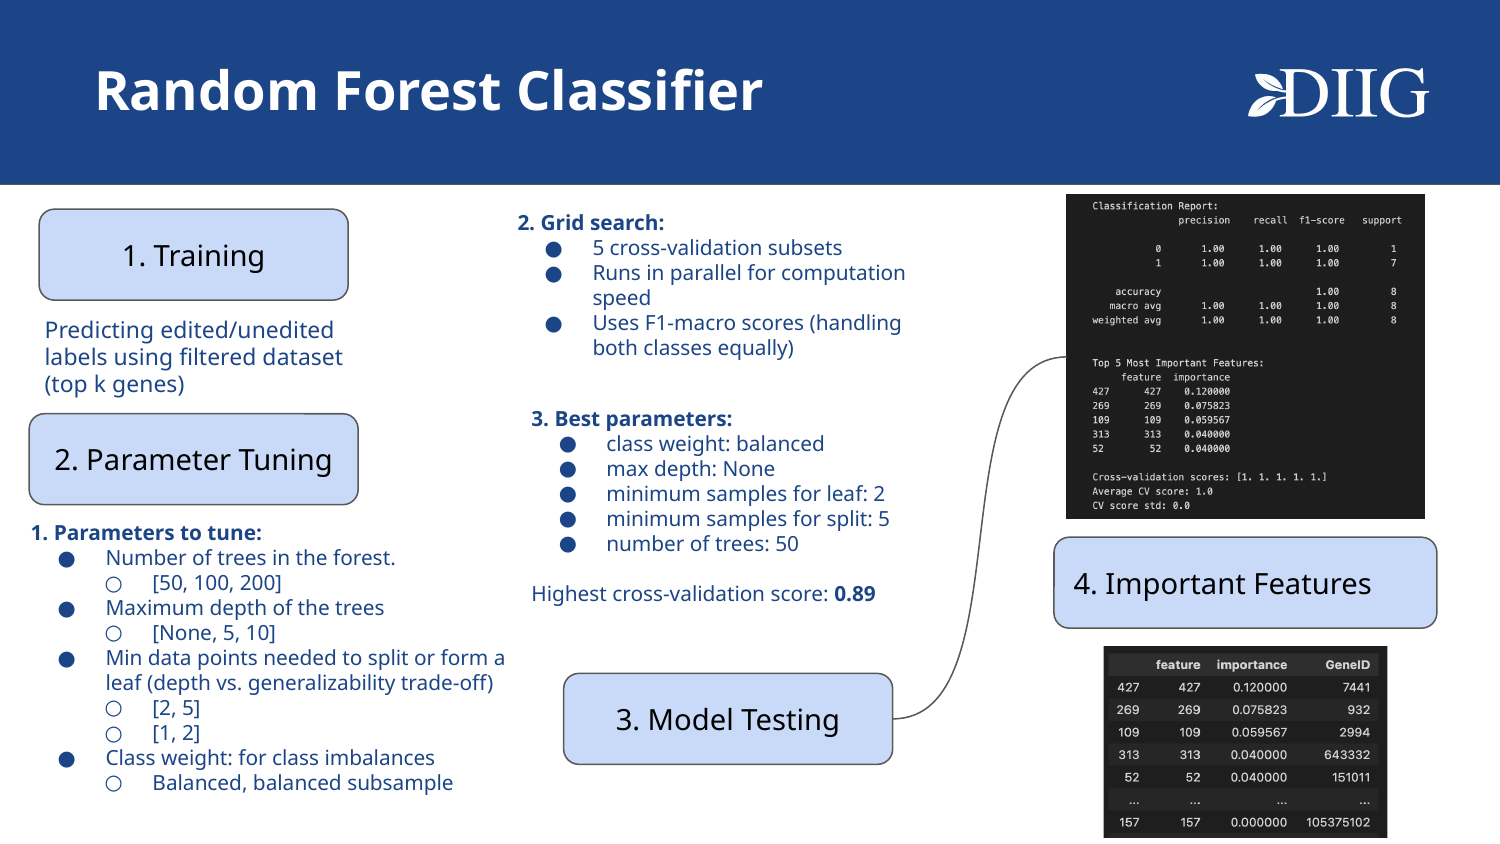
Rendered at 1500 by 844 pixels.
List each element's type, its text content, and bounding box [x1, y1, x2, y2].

text_box 2. Parameter Tuning [29, 413, 359, 504]
text_box 1. Training [39, 209, 349, 300]
text_box 1. Parameters to tune: Number of trees in the forest. [50, 100, 200] Maximum depth of the trees [None, 5, 10] Min data points needed to split or form a leaf (depth vs. generalizability trade-off) [2, 5] [1, 2] Class weight: for class imbalances Balanced, balanced subsample [15, 504, 532, 810]
title Random Forest Classifier [79, 41, 1209, 133]
picture [0, 185, 1500, 844]
text_box 4. Important Features [1073, 537, 1437, 629]
text_box 3. Best parameters: class weight: balanced max depth: None minimum samples for leaf: 2 minimum samples for split: 5 number of trees: 50 Highest cross-validation score: 0.89 [516, 400, 887, 621]
text_box 2. Grid search: 5 cross-validation subsets Runs in parallel for computation speed Uses F1-macro scores (handling both classes equally) [502, 194, 954, 400]
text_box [892, 356, 1067, 720]
text_box 3. Model Testing [563, 673, 893, 765]
text_box Predicting edited/unedited labels using filtered dataset (top k genes) [29, 300, 378, 413]
picture [1235, 47, 1441, 138]
